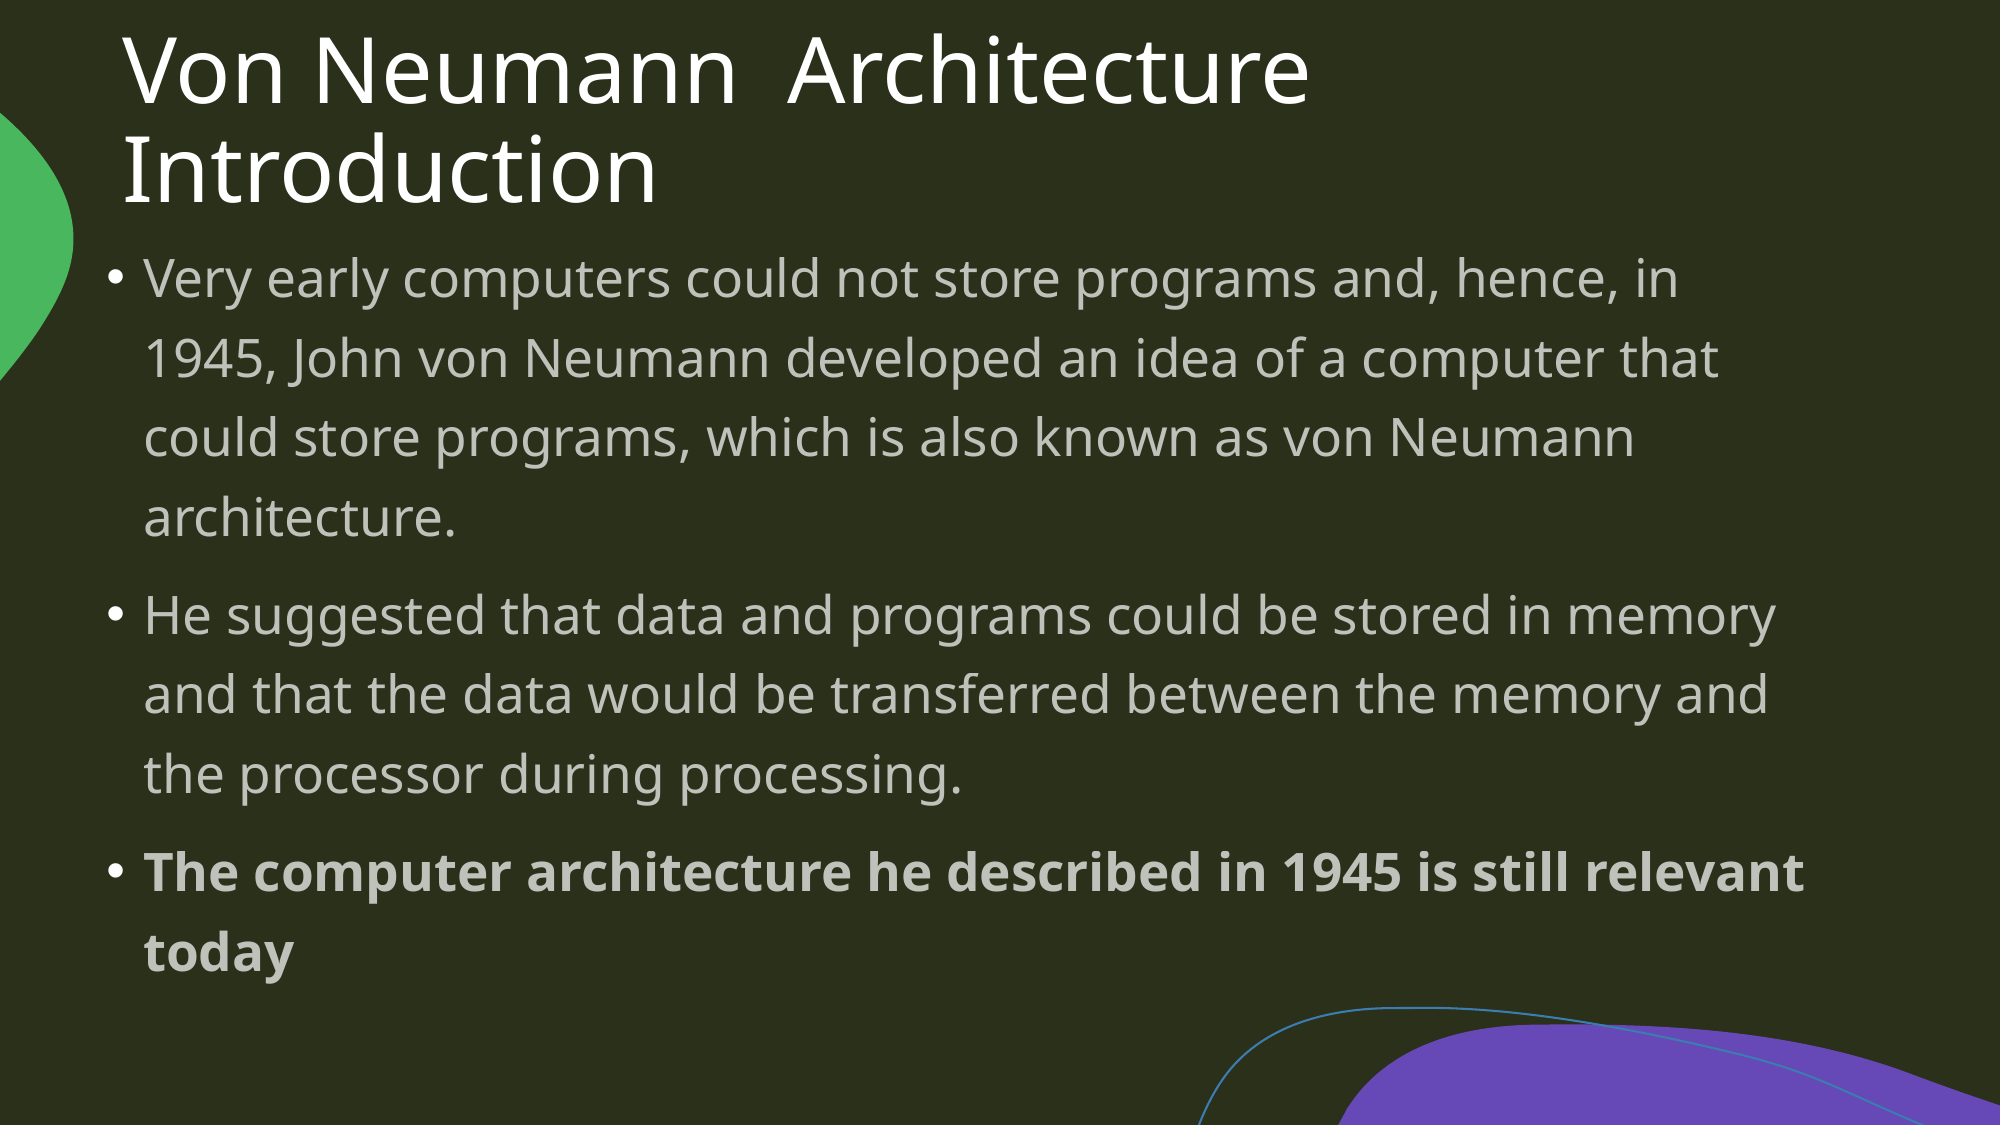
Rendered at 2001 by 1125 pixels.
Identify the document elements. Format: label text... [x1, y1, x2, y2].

list Very early computers could not store programs and, hence, in 1945, John von Neumann developed an idea of a computer that could store programs, which is also known as von Neumann architecture. He suggested that data and programs could be stored in memory and that the data would be transferred between the memory and the processor during processing. The computer architecture he described in 1945 is still relevant today [91, 221, 1842, 994]
title Von Neumann Architecture Introduction [107, 0, 1858, 249]
